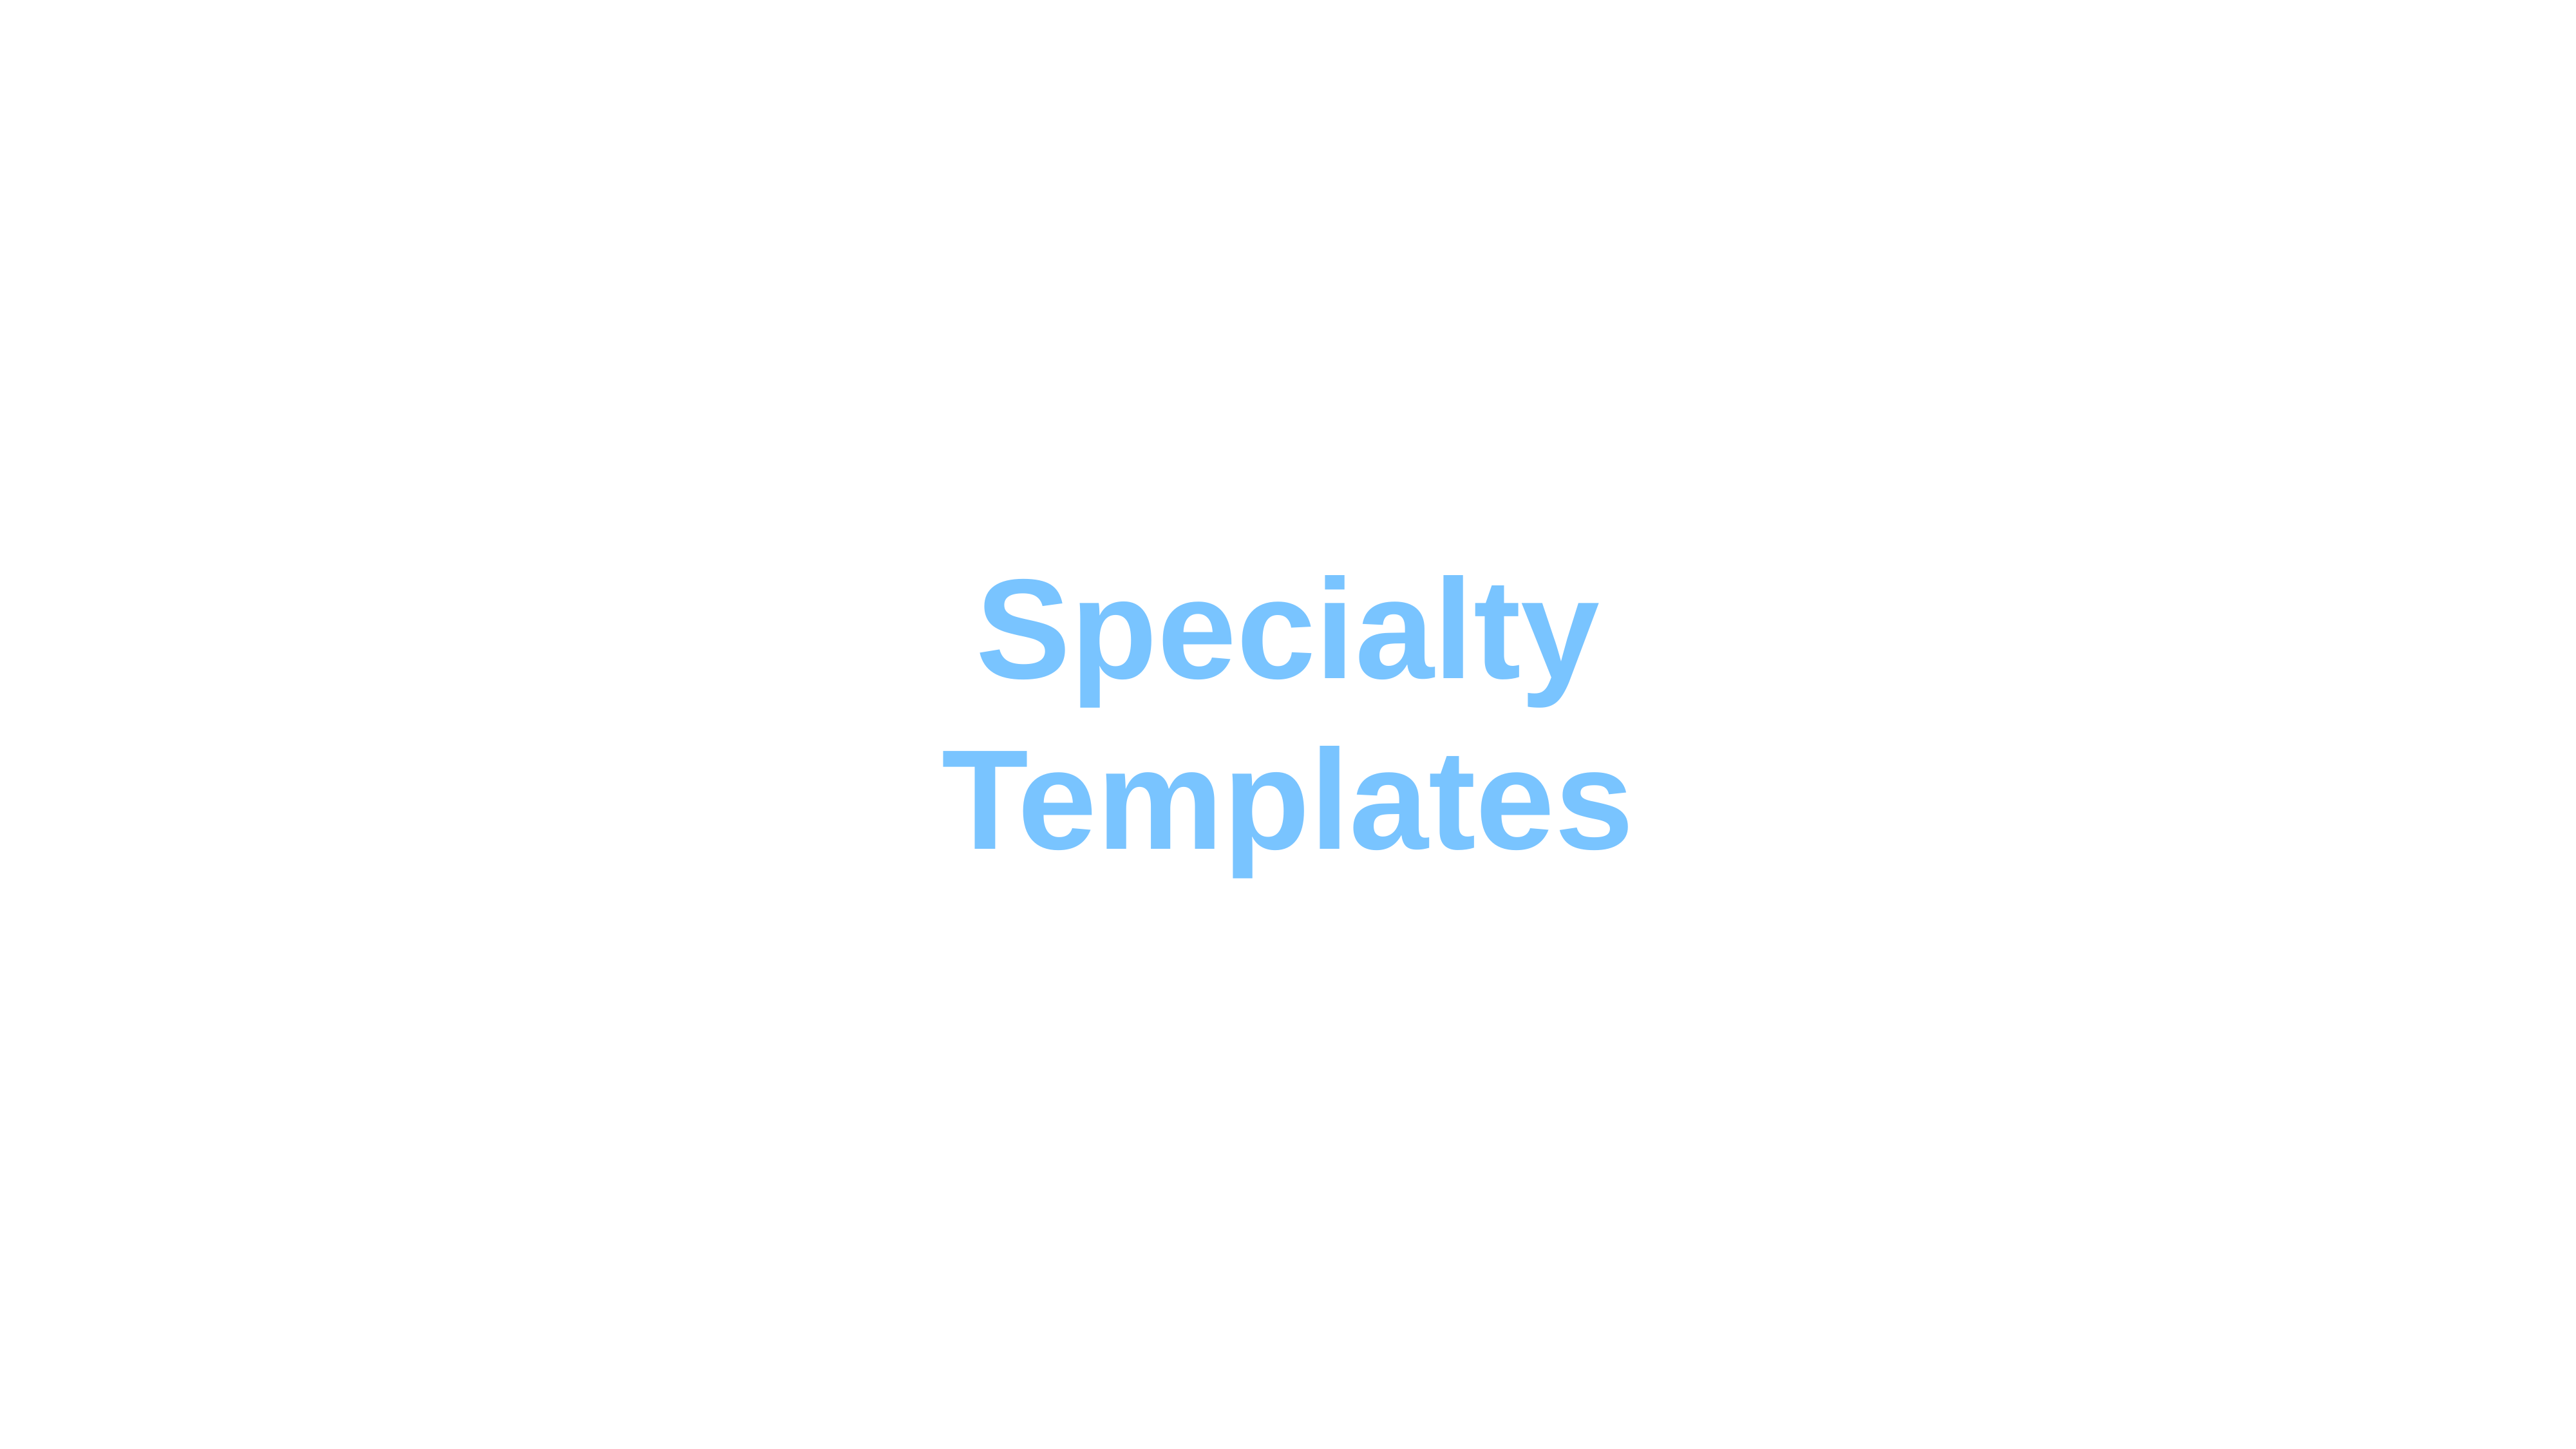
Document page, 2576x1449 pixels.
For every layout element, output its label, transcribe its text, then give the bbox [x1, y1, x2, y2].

title Specialty Templates [769, 530, 1807, 919]
